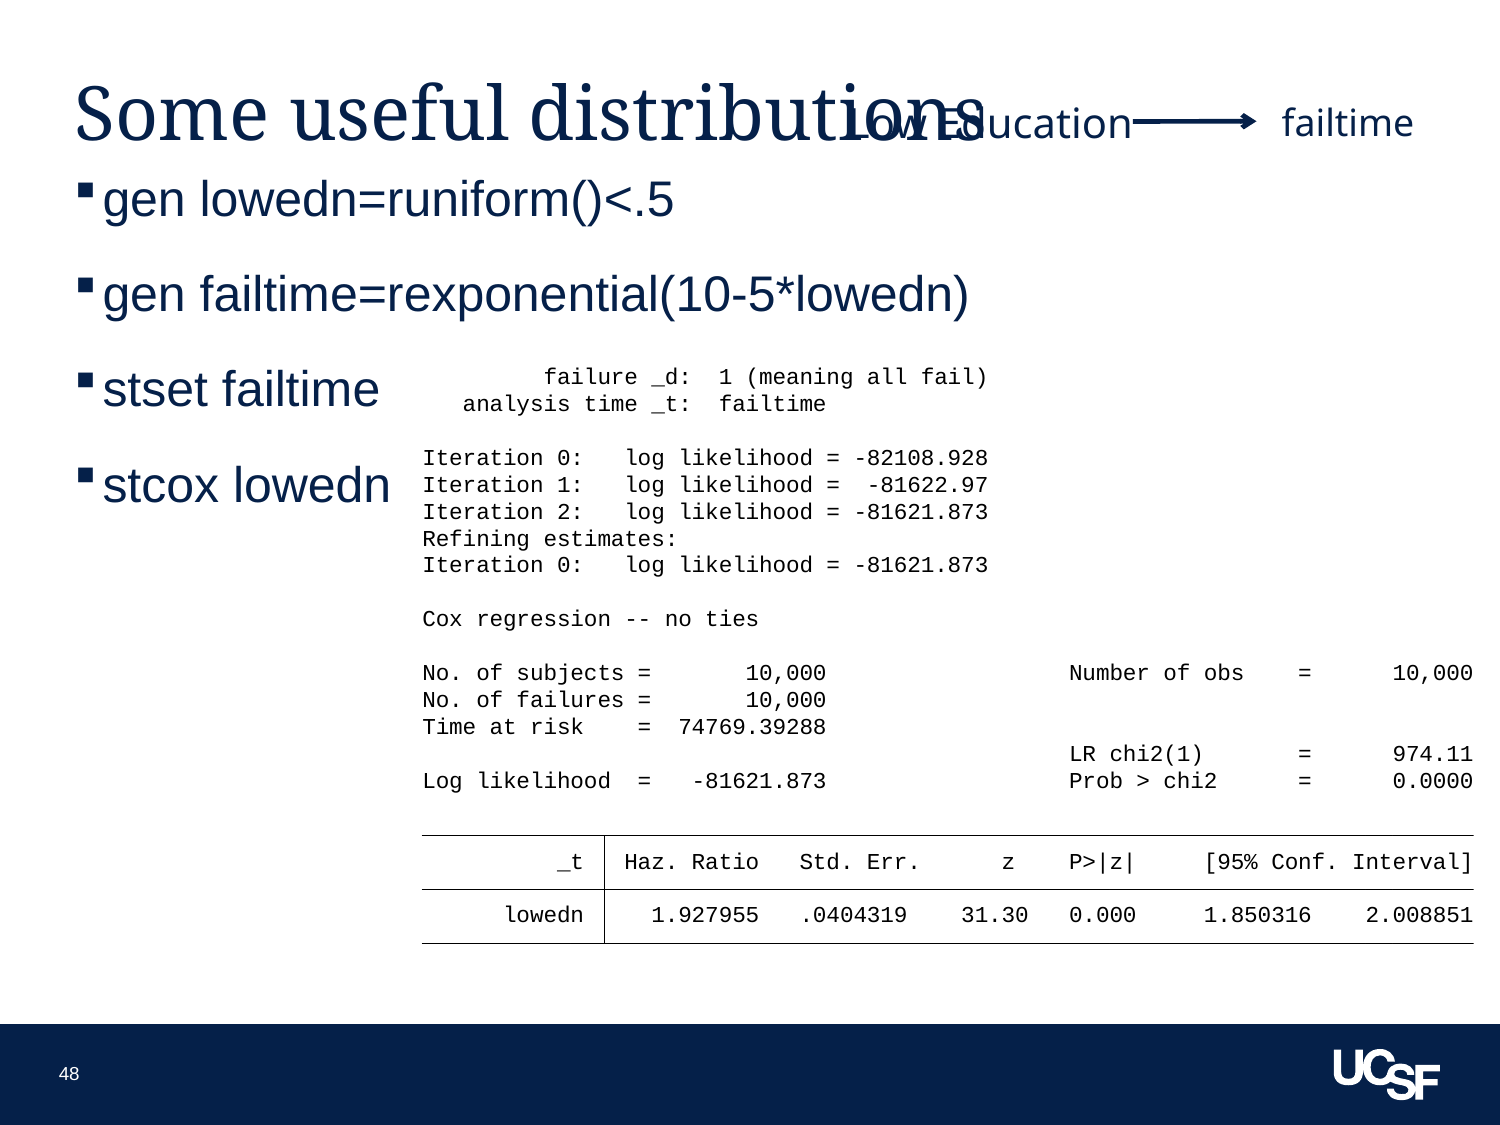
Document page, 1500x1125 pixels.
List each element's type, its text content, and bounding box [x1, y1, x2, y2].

text_box Low Education [847, 96, 1133, 147]
picture [419, 338, 1500, 959]
text_box failtime [1256, 91, 1440, 152]
slide_number 48 [58, 1058, 100, 1085]
title Some useful distributions [59, 71, 1441, 153]
list gen lowedn=runiform()<.5 gen failtime=rexponential(10-5*lowedn) stset failtime stcox lowedn [59, 153, 1441, 958]
